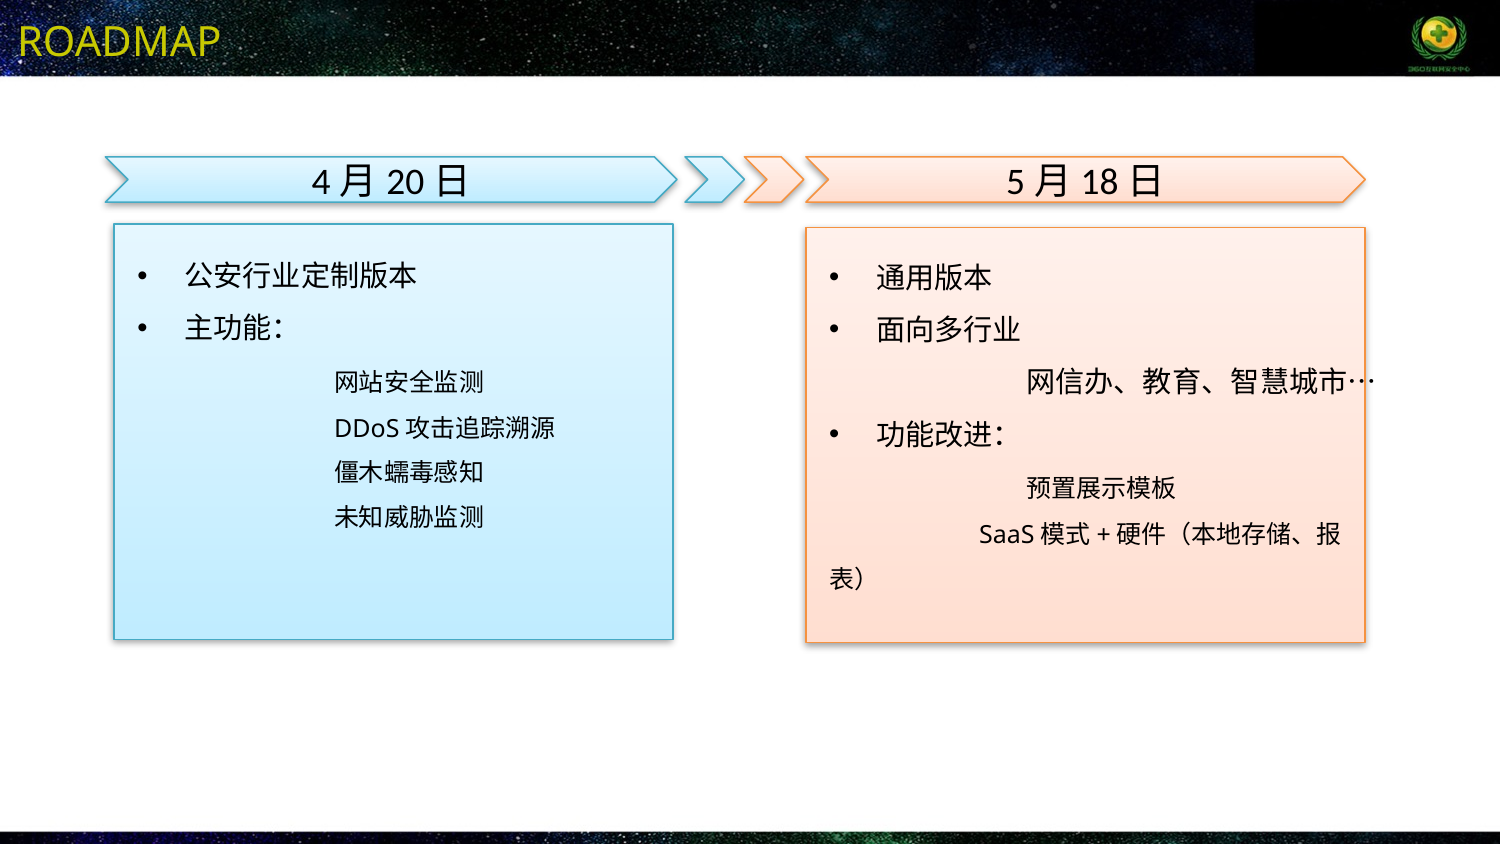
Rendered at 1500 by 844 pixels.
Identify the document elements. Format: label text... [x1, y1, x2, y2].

text_box [743, 156, 805, 203]
text_box 5月18日 [805, 156, 1366, 203]
text_box 通用版本 面向多行业 网信办、教育、智慧城市… 功能改进： 预置展示模板 SaaS模式+硬件（本地存储、报表） [814, 234, 1393, 706]
picture [0, 0, 1500, 844]
text_box 公安行业定制版本 主功能： 网站安全监测 DDoS攻击追踪溯源 僵木蠕毒感知 未知威胁监测 [122, 232, 701, 540]
text_box [805, 227, 1366, 643]
text_box [113, 223, 674, 640]
text_box 4月20日 [104, 156, 678, 203]
title ROADMAP [2, 3, 1393, 76]
text_box [684, 156, 745, 203]
